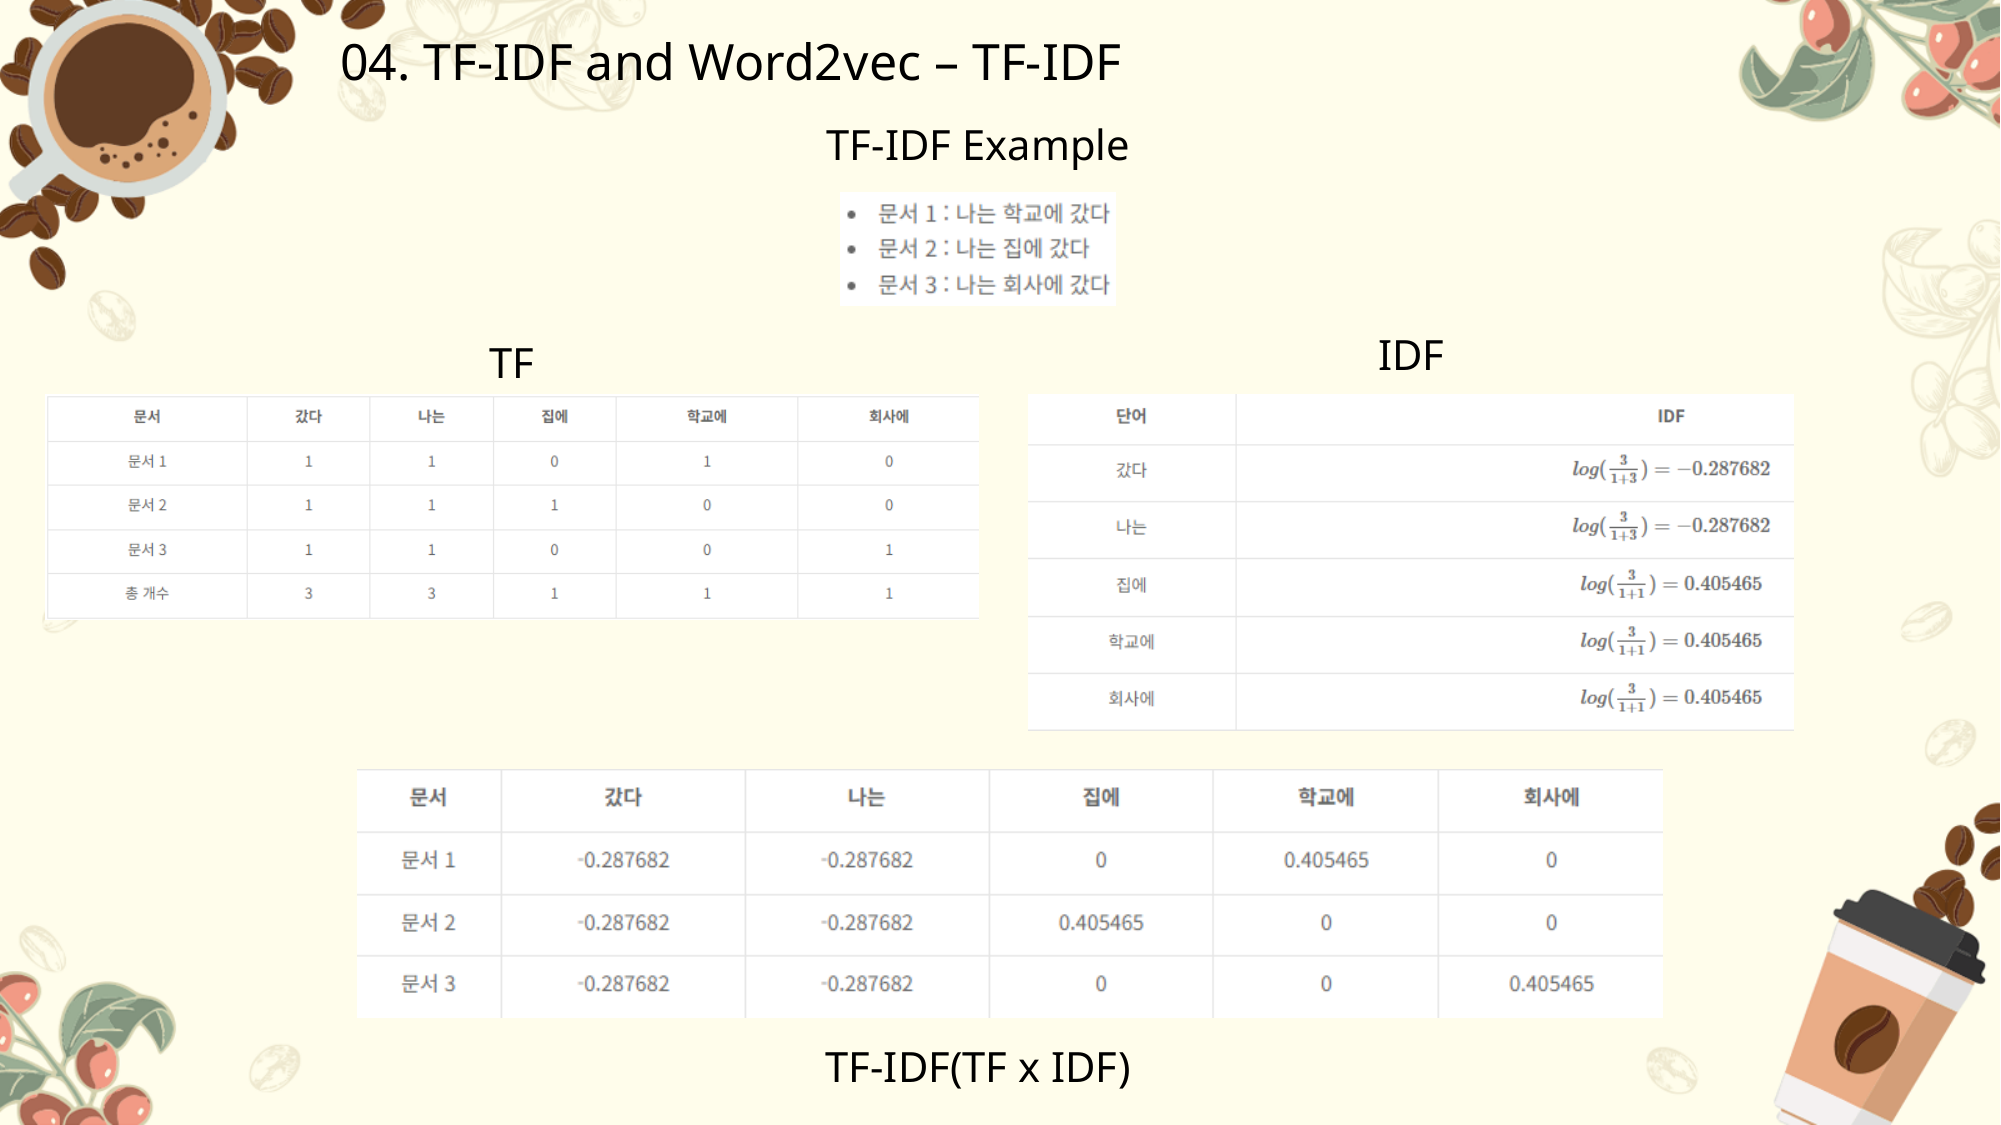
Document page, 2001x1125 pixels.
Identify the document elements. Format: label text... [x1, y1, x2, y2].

text_box TF [134, 329, 890, 394]
text_box TF-IDF Example [600, 111, 1356, 177]
text_box IDF [1033, 321, 1789, 386]
text_box TF-IDF(TF x IDF) [600, 1033, 1356, 1099]
text_box 04. TF-IDF and Word2vec – TF-IDF [325, 23, 1412, 99]
picture [0, 0, 2000, 1125]
